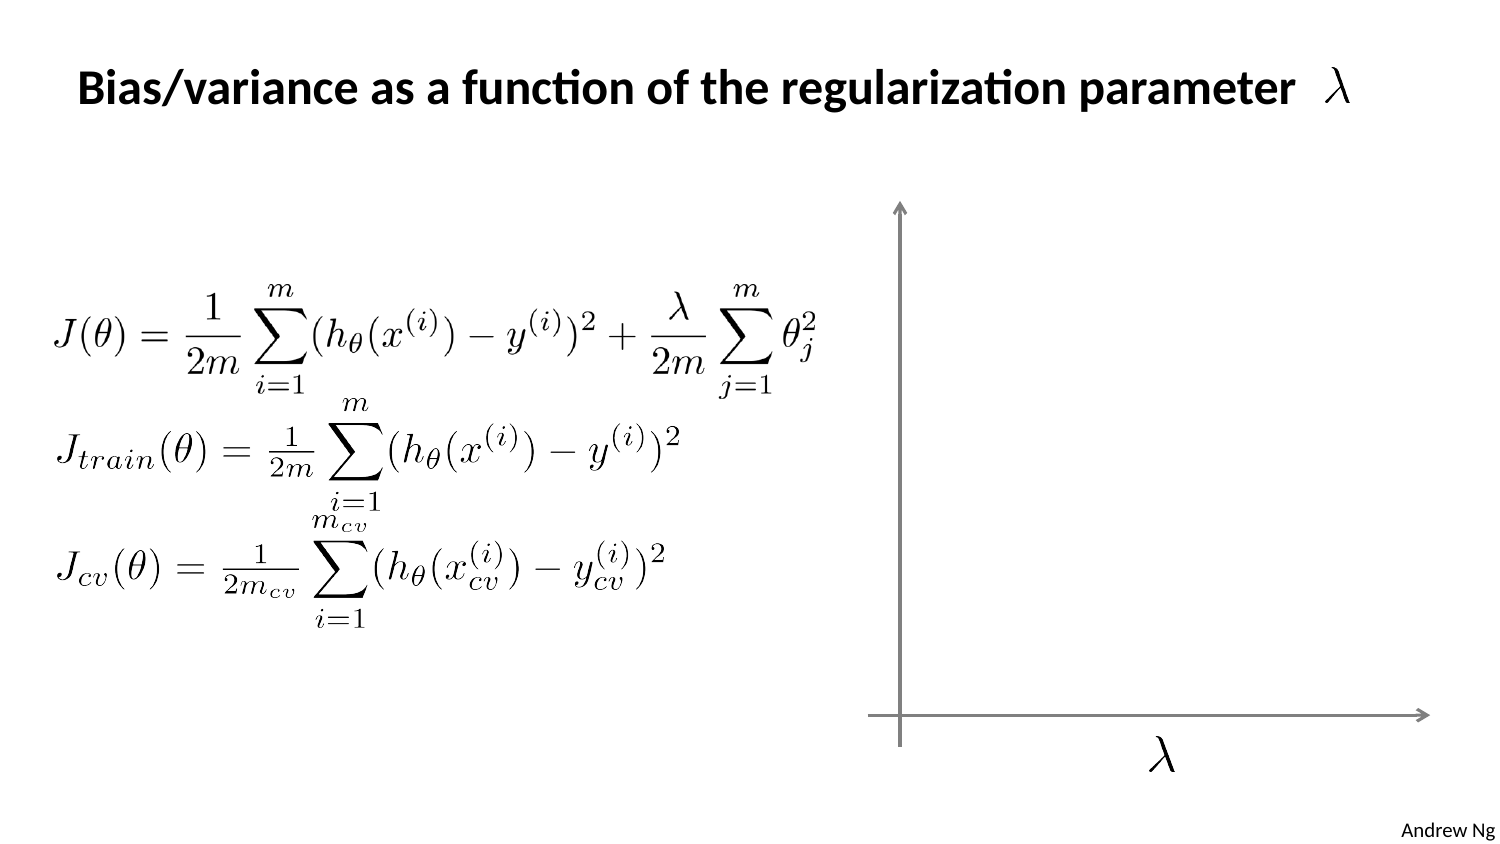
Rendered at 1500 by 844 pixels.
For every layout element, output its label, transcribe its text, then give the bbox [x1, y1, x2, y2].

picture [57, 515, 665, 629]
text_box Bias/variance as a function of the regularization parameter [62, 46, 1363, 122]
picture [1324, 66, 1351, 103]
picture [54, 284, 816, 511]
picture [1149, 736, 1175, 773]
